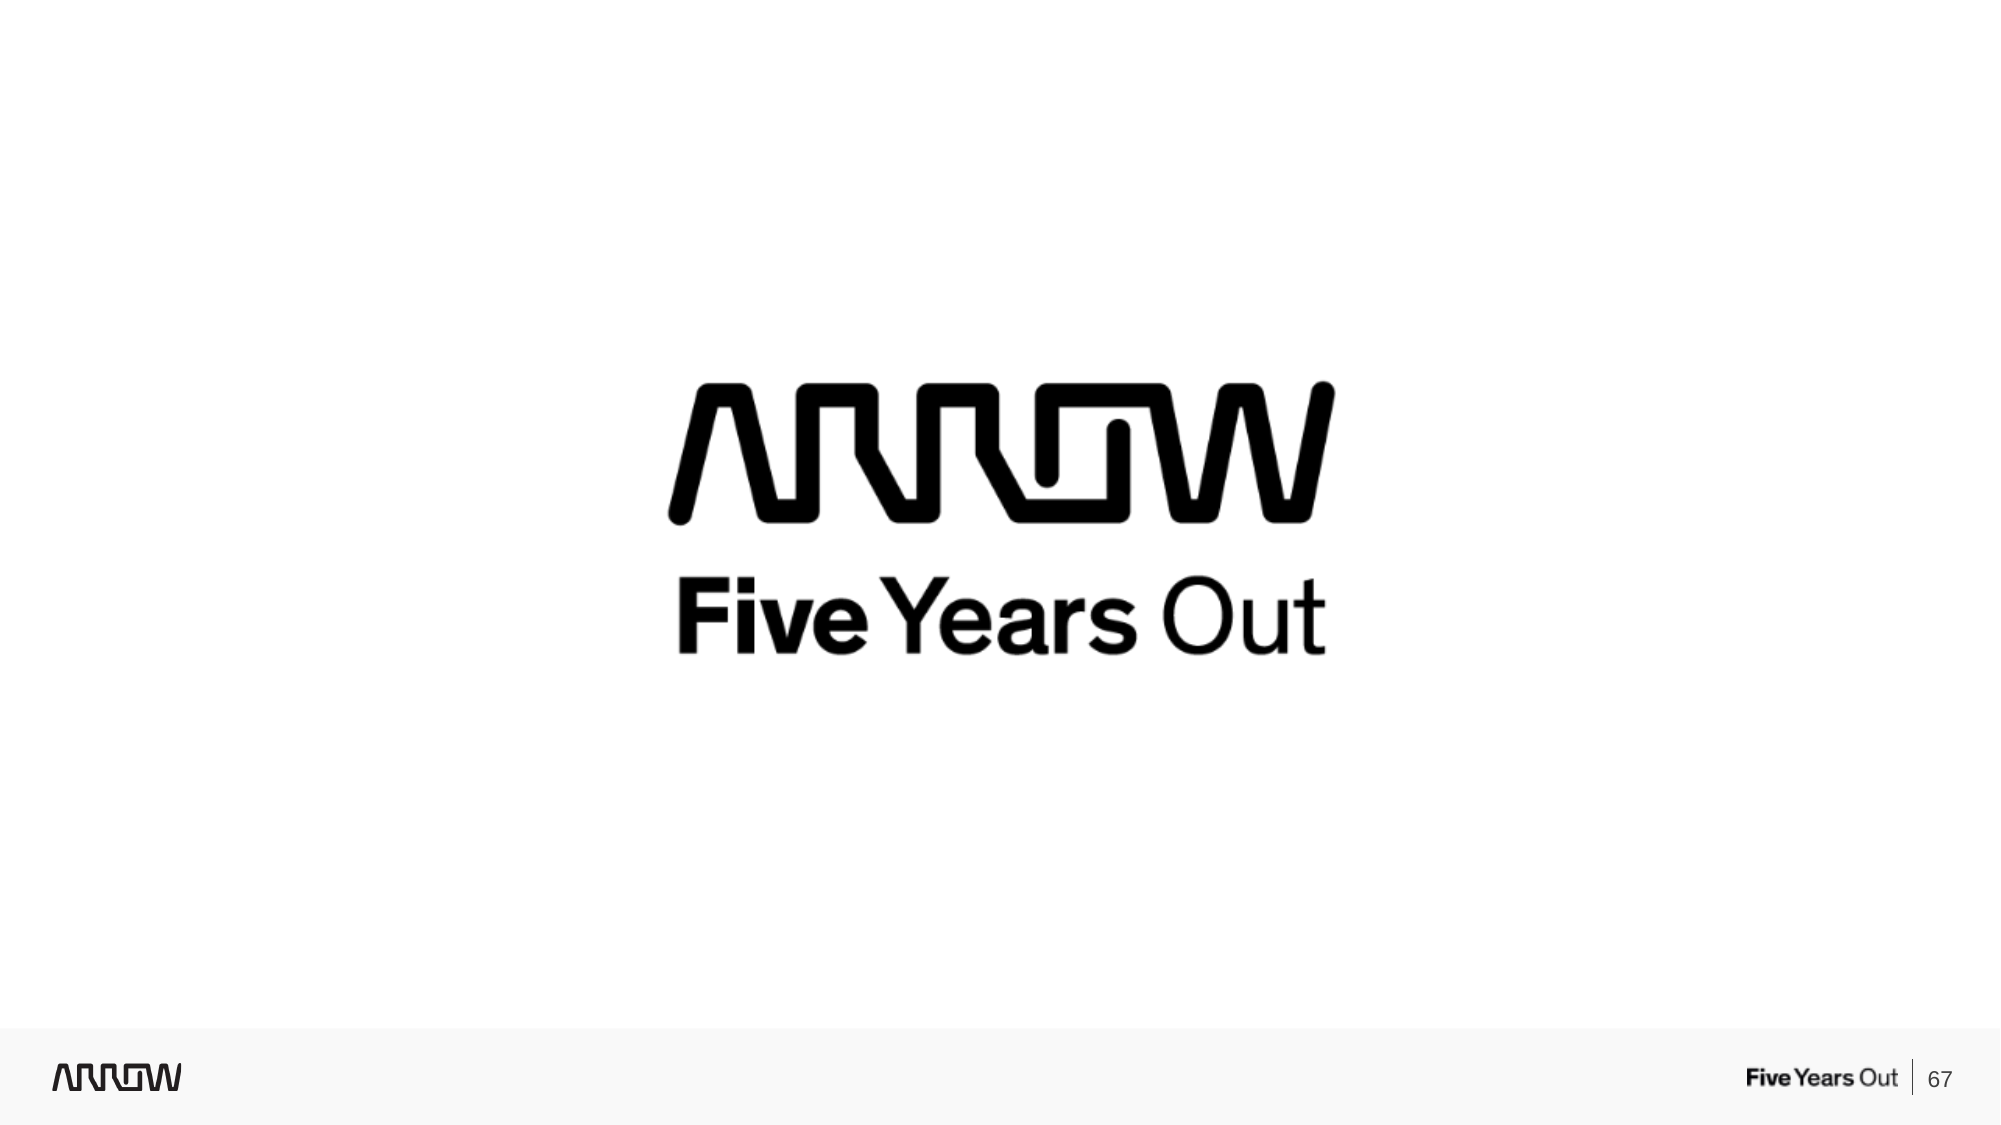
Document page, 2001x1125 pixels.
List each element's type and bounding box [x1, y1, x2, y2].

picture [643, 352, 1353, 679]
picture [1747, 1059, 1898, 1095]
